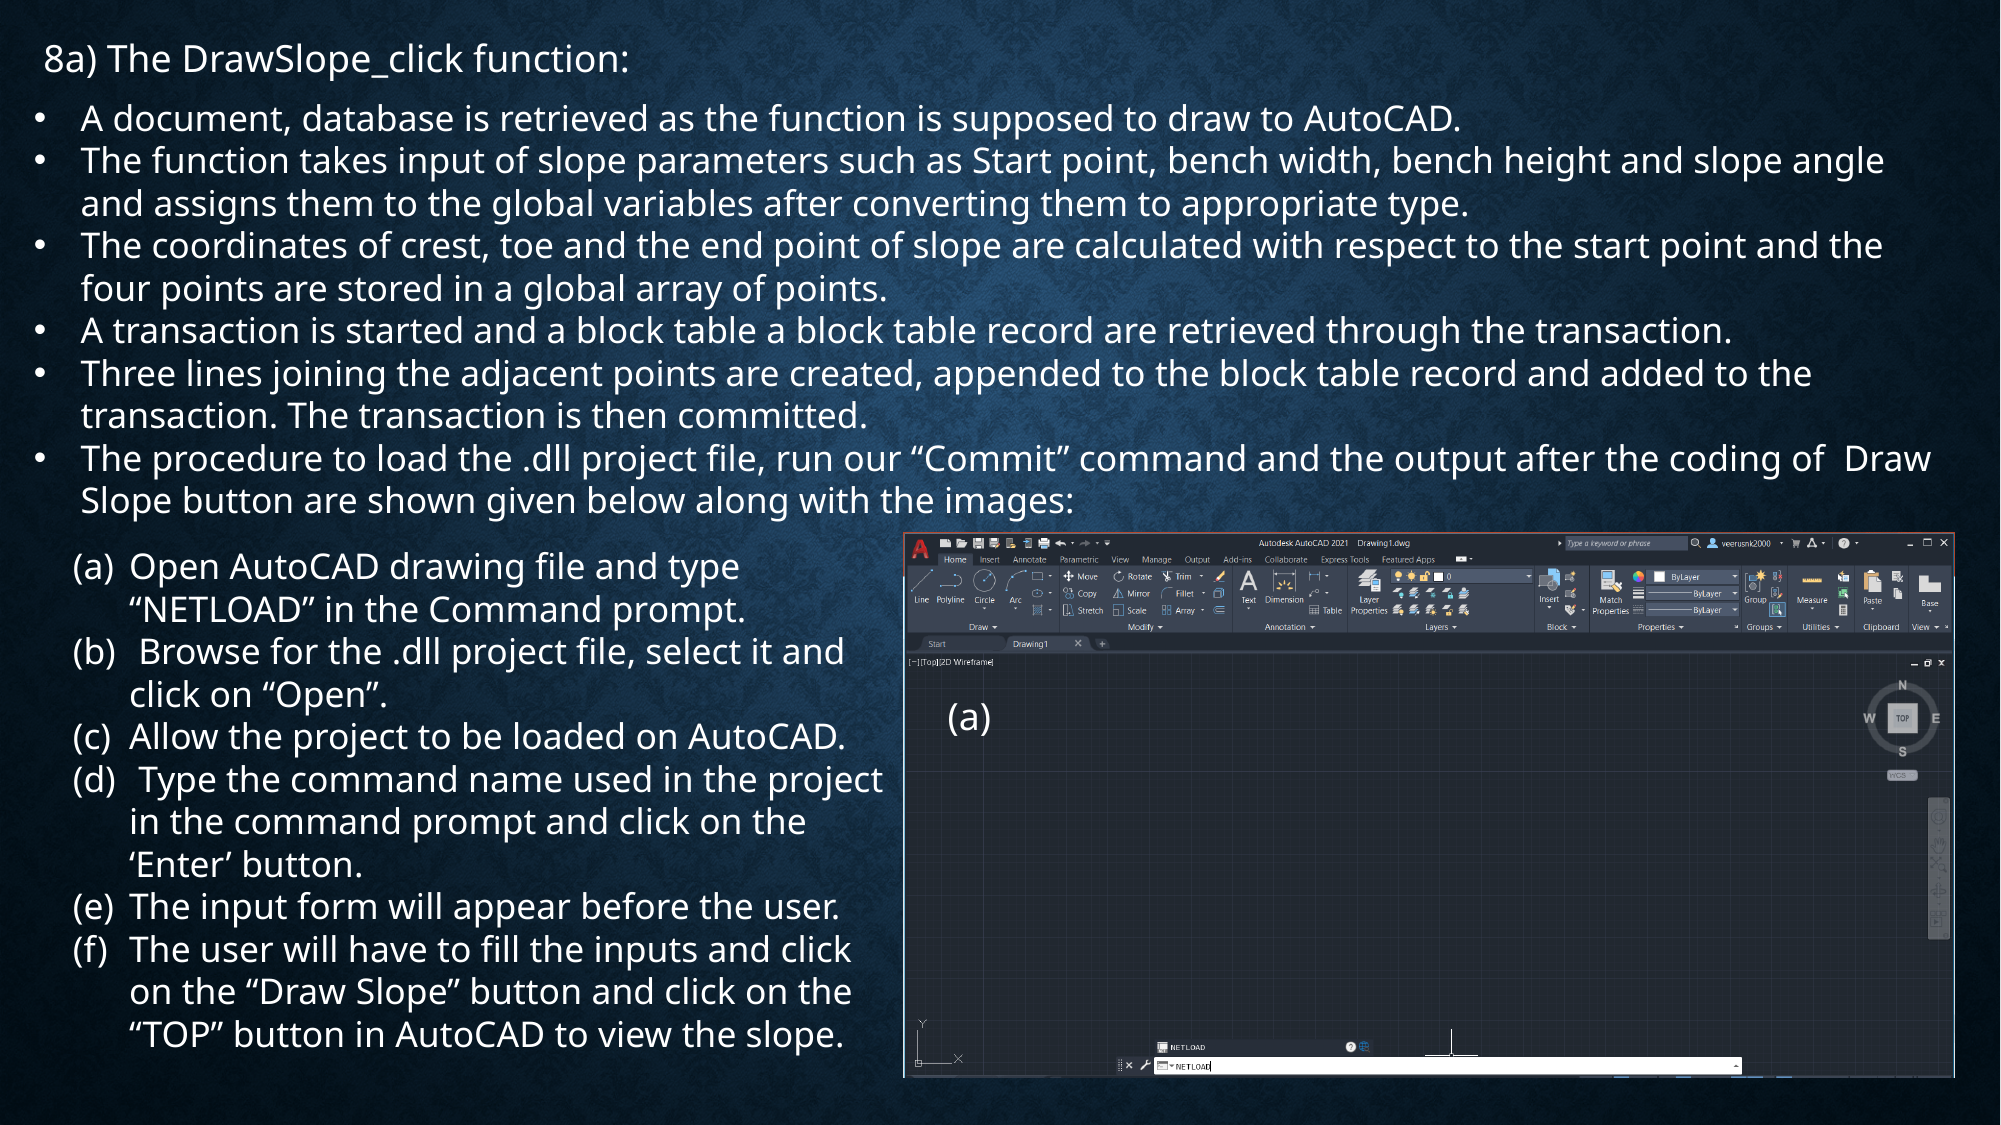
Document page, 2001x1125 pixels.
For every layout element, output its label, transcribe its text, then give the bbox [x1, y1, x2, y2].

picture [898, 532, 1956, 1078]
text_box 8a) The DrawSlope_click function: [28, 27, 987, 88]
text_box Open AutoCAD drawing file and type “NETLOAD” in the Command prompt. Browse for the .dll project file, select it and click on “Open”. Allow the project to be loaded on AutoCAD. Type the command name used in the project in the command prompt and click on the ‘Enter’ button. The input form will appear before the user. The user will have to fill the inputs and click on the “Draw Slope” button and click on the “TOP” button in AutoCAD to view the slope. [58, 536, 893, 1062]
text_box A document, database is retrieved as the function is supposed to draw to AutoCAD. The function takes input of slope parameters such as Start point, bench width, bench height and slope angle and assigns them to the global variables after converting them to appropriate type. The coordinates of crest, toe and the end point of slope are calculated with respect to the start point and the four points are stored in a global array of points. A transaction is started and a block table a block table record are retrieved through the transaction. Three lines joining the adjacent points are created, appended to the block table record and added to the transaction. The transaction is then committed. The procedure to load the .dll project file, run our “Commit” command and the output after the coding of Draw Slope button are shown given below along with the images: [18, 88, 1955, 529]
